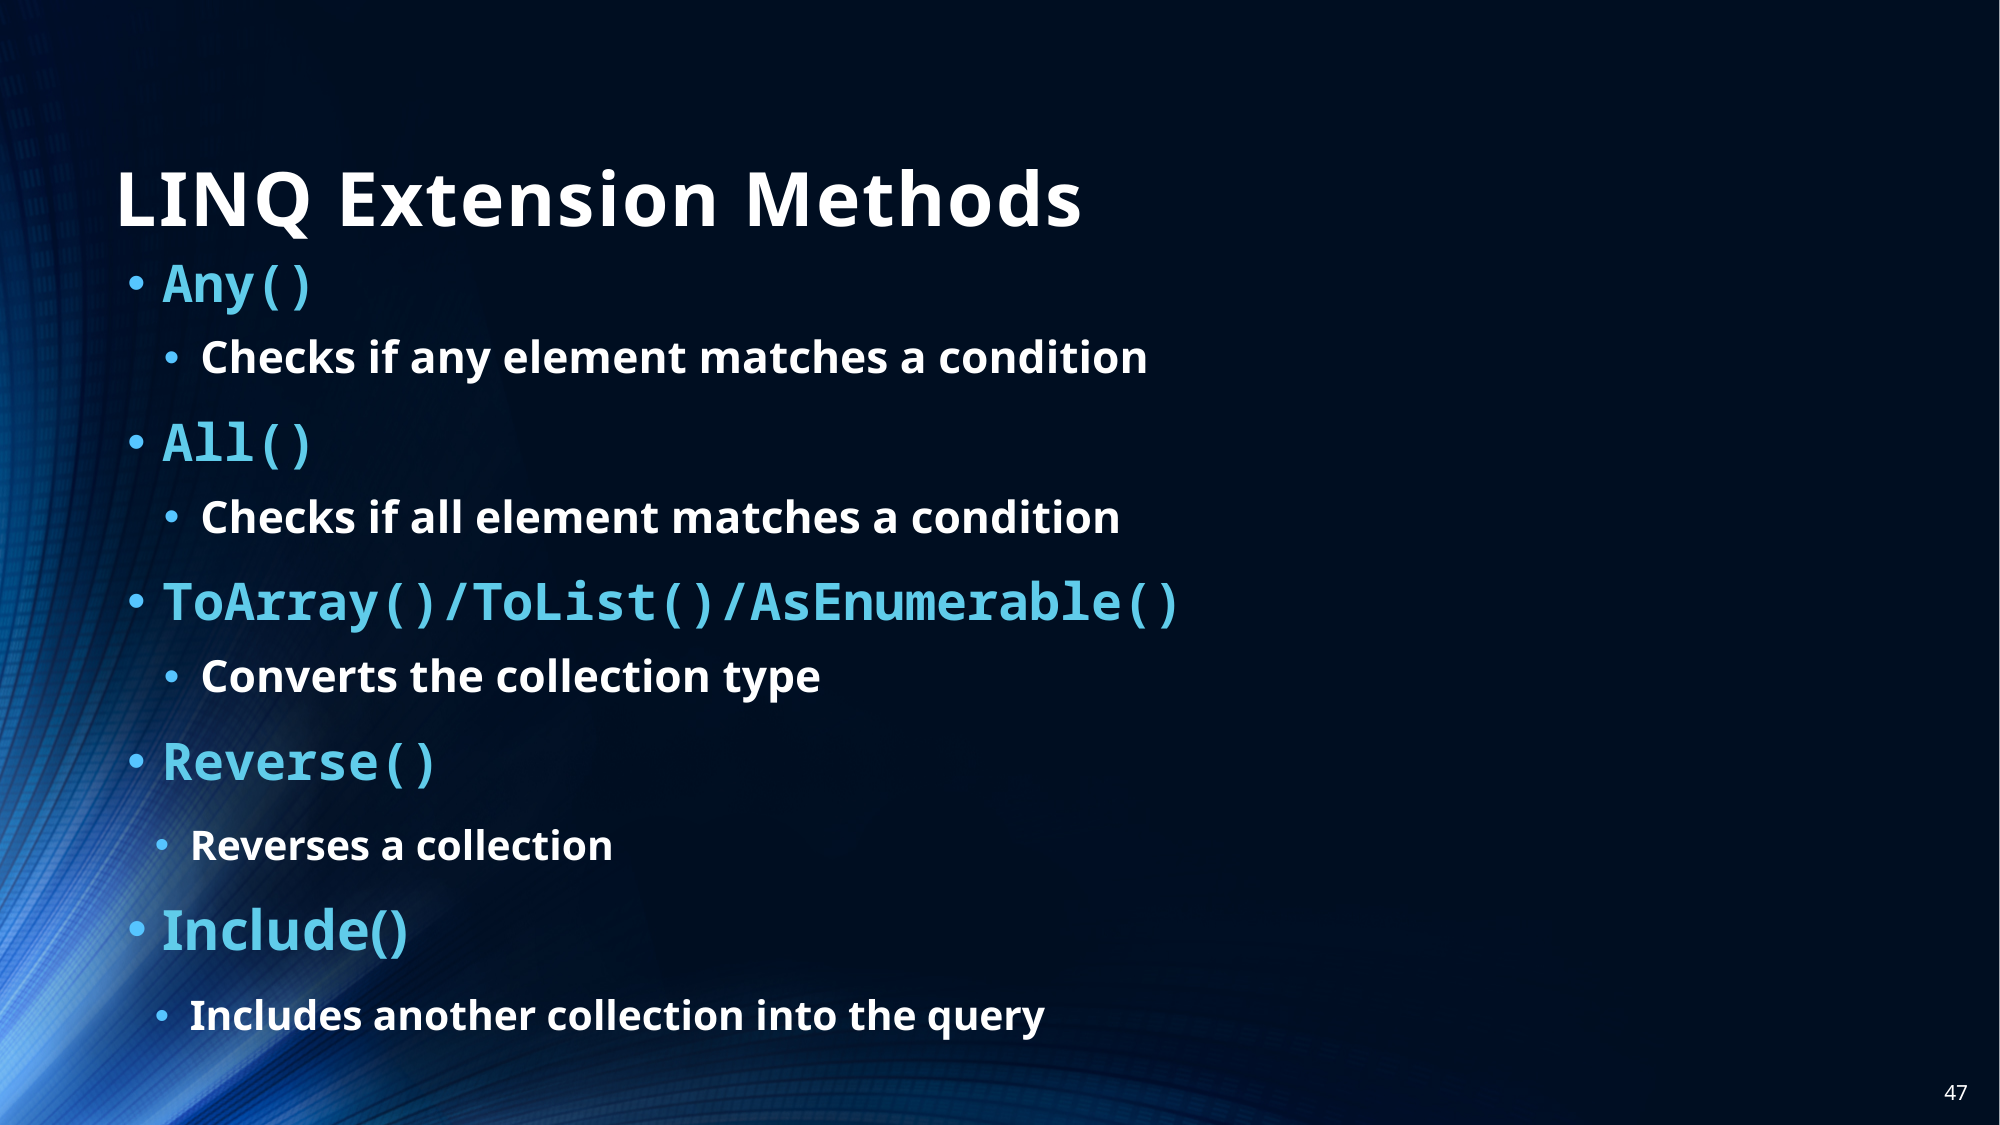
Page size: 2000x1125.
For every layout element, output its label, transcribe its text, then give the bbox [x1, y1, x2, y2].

picture [0, 0, 2000, 1125]
list Any() Checks if any element matches a condition All() Checks if all element matches a condition ToArray()/ToList()/AsEnumerable() Converts the collection type Reverse() Reverses a collection Include() Includes another collection into the query [112, 249, 1813, 1050]
title LINQ Extension Methods [99, 24, 1600, 250]
slide_number 47 [1882, 1074, 1983, 1113]
